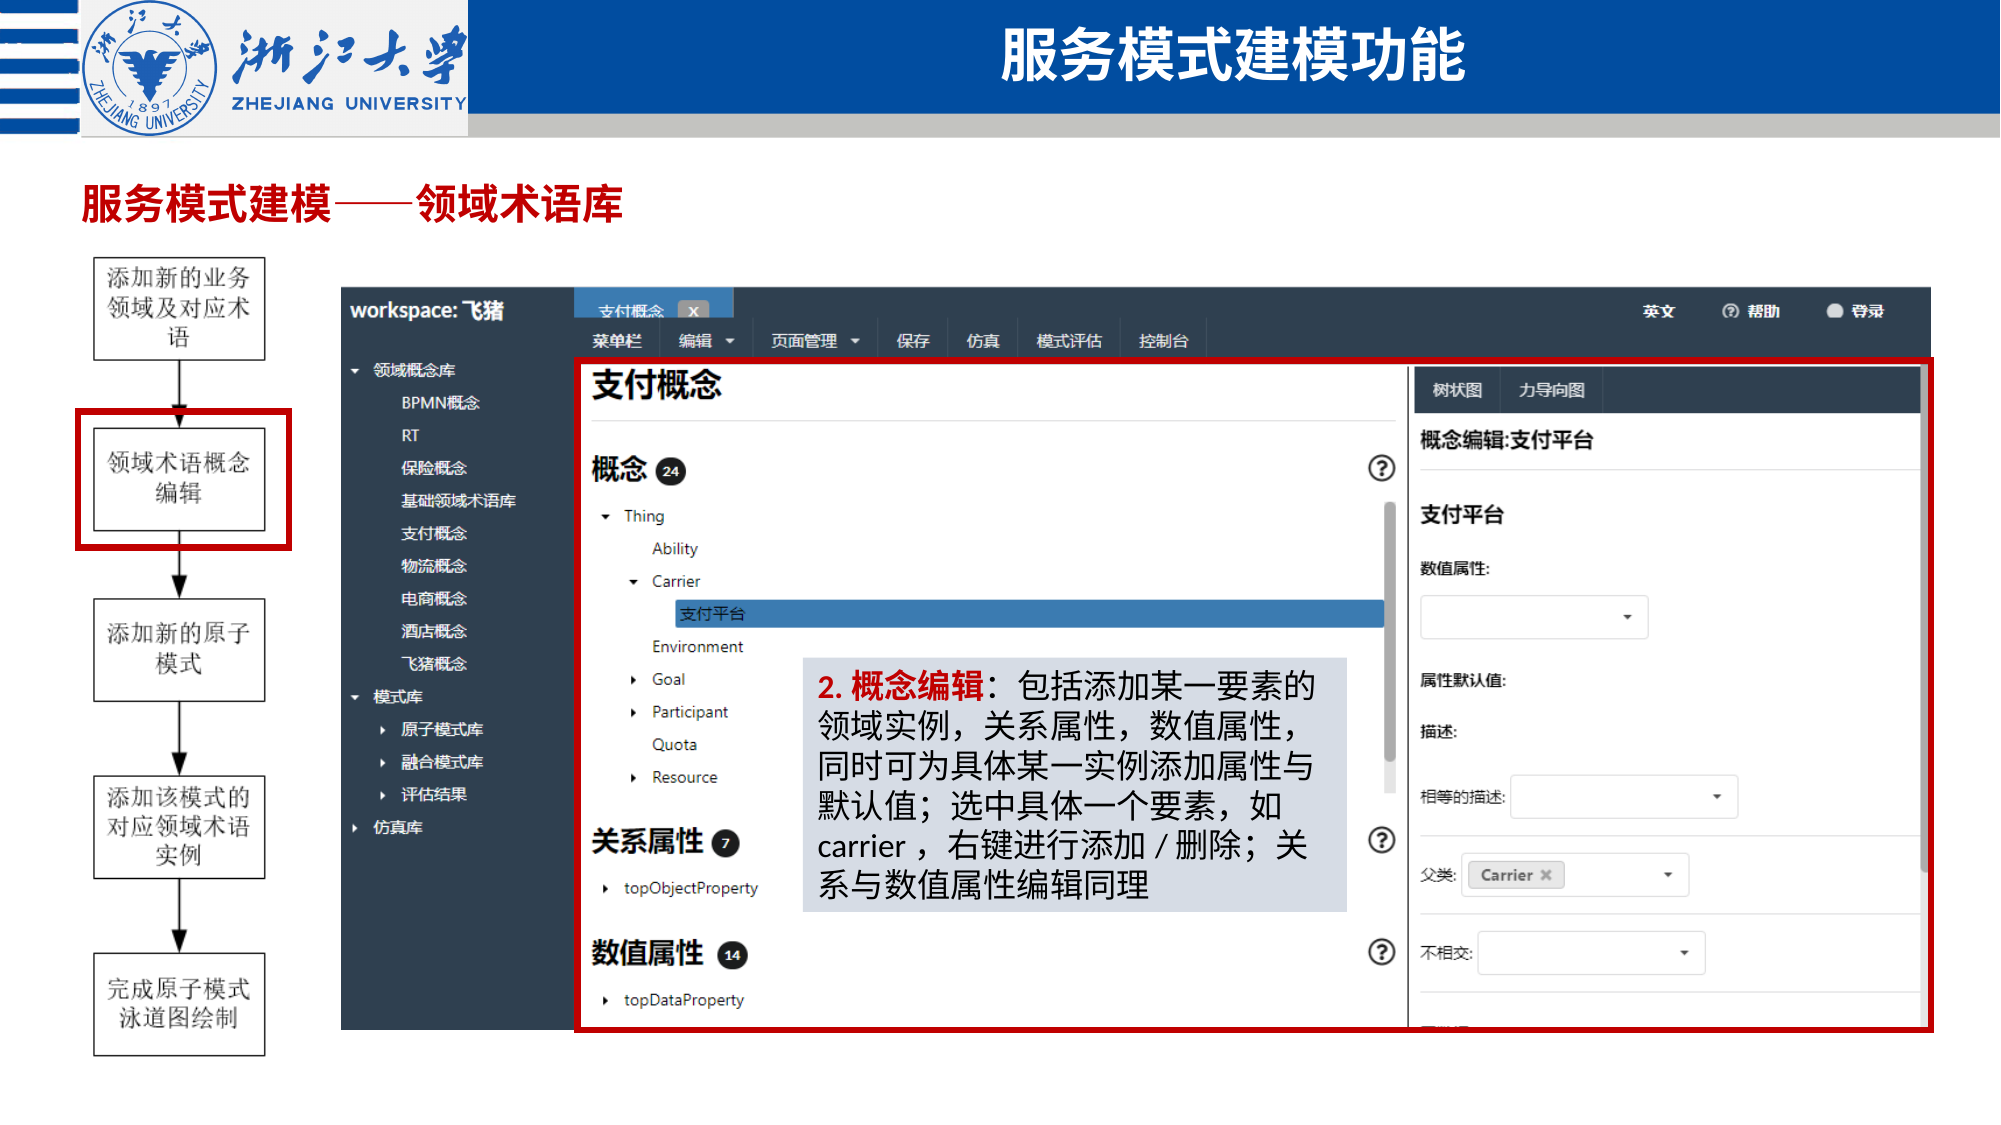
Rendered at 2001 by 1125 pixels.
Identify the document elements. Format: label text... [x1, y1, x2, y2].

picture [0, 0, 2000, 1125]
text_box 服务模式建模——领域术语库 [66, 170, 1129, 236]
title 服务模式建模功能 [467, 18, 2000, 97]
text_box [281, 410, 290, 549]
